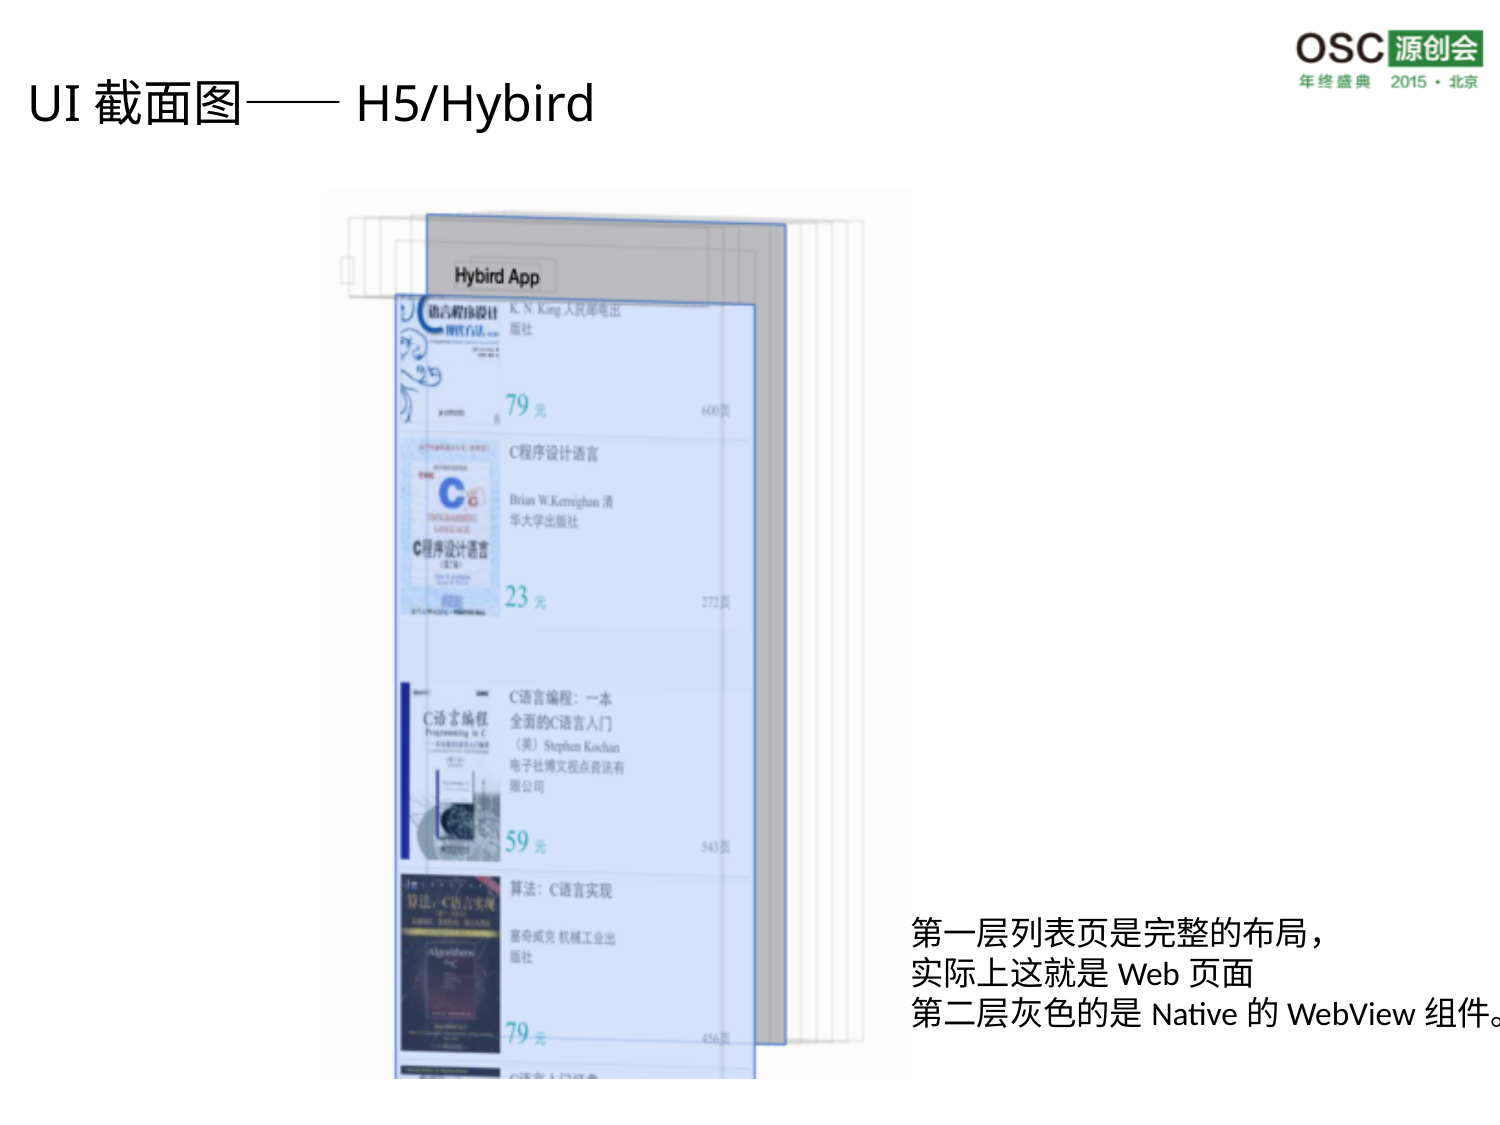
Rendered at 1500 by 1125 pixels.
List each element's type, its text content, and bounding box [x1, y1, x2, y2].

title UI截面图——H5/Hybird [0, 12, 959, 191]
picture [326, 190, 911, 1080]
picture [1274, 7, 1500, 106]
text_box 第一层列表页是完整的布局， 实际上这就是Web页面 第二层灰色的是Native的WebView组件。 [916, 904, 1500, 1040]
